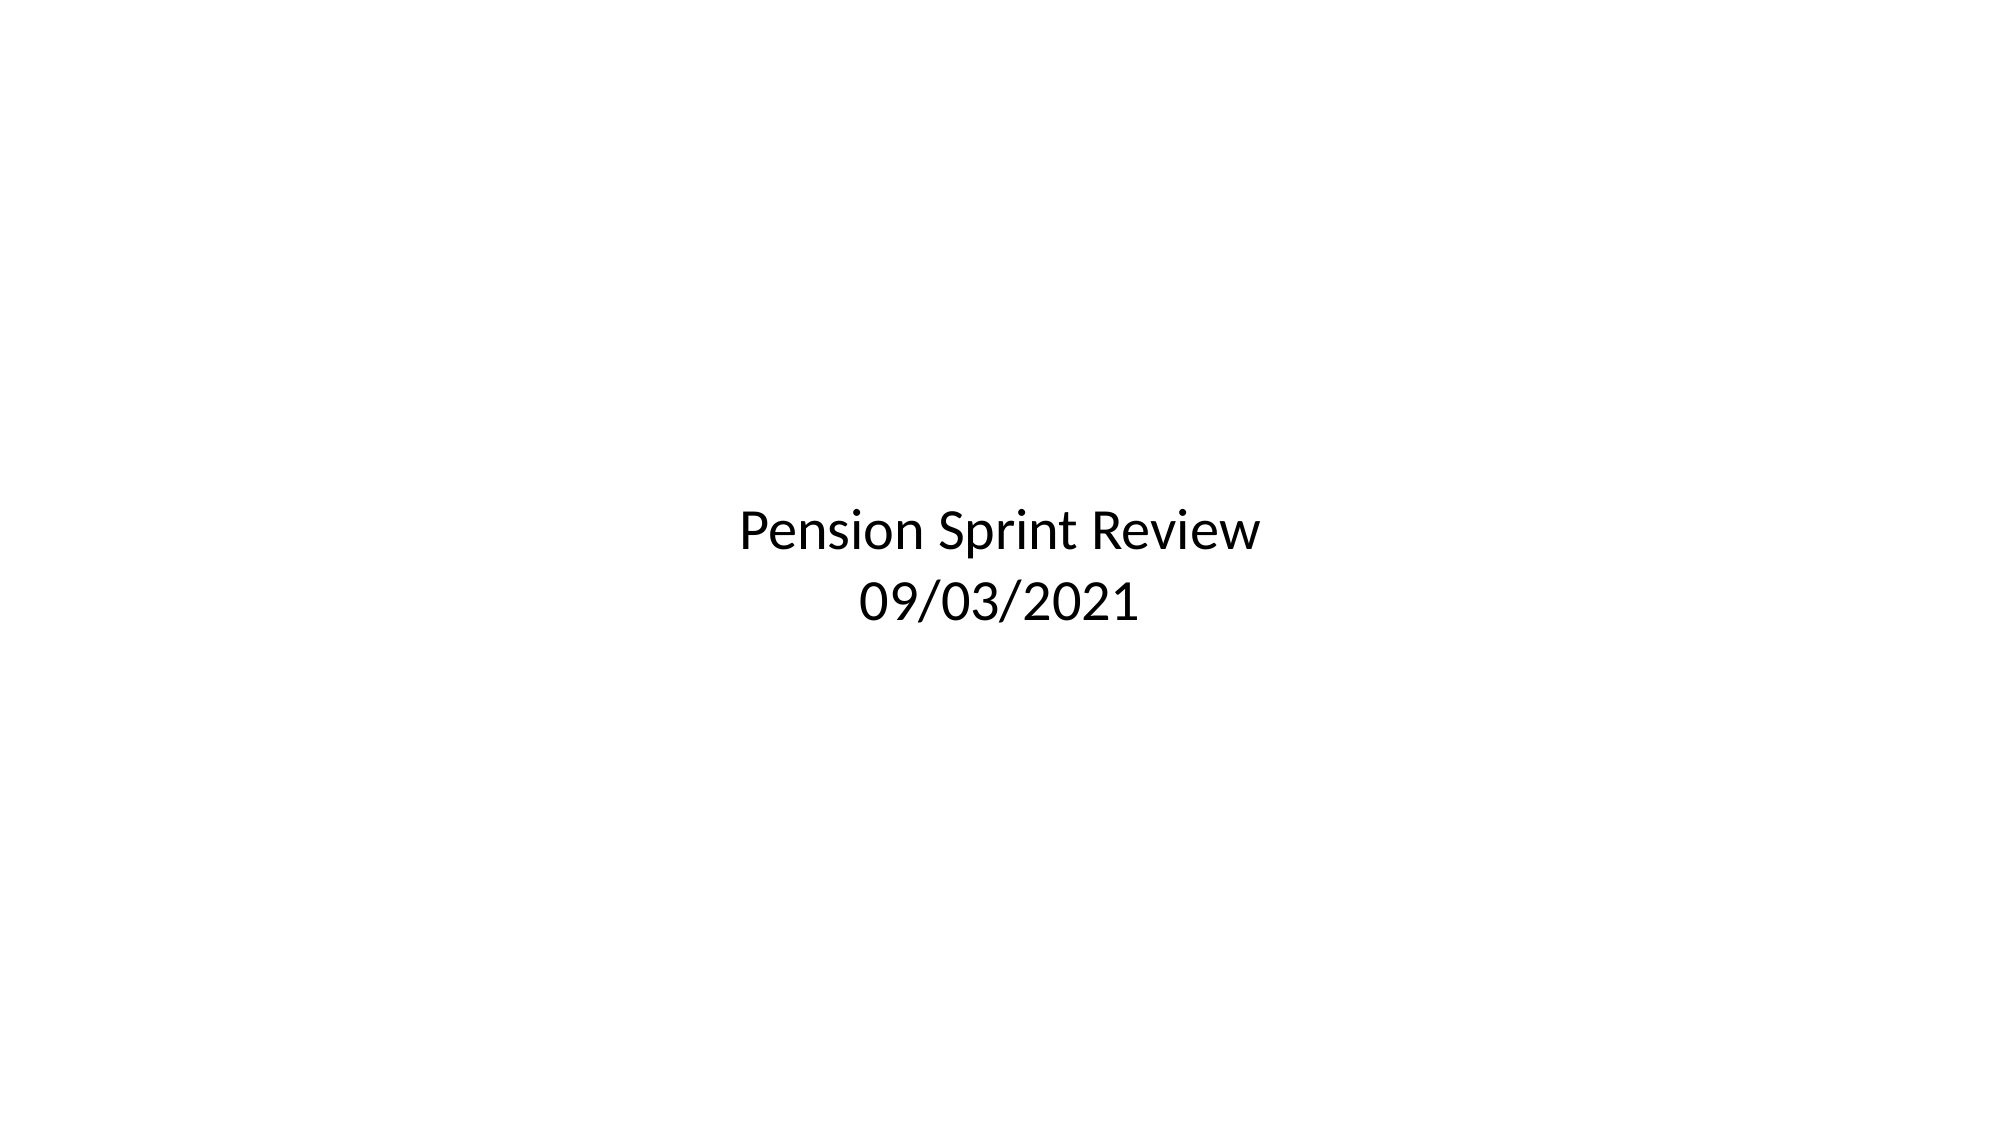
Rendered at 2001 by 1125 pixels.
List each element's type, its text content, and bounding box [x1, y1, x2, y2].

text_box Pension Sprint Review 09/03/2021 [724, 484, 1276, 639]
